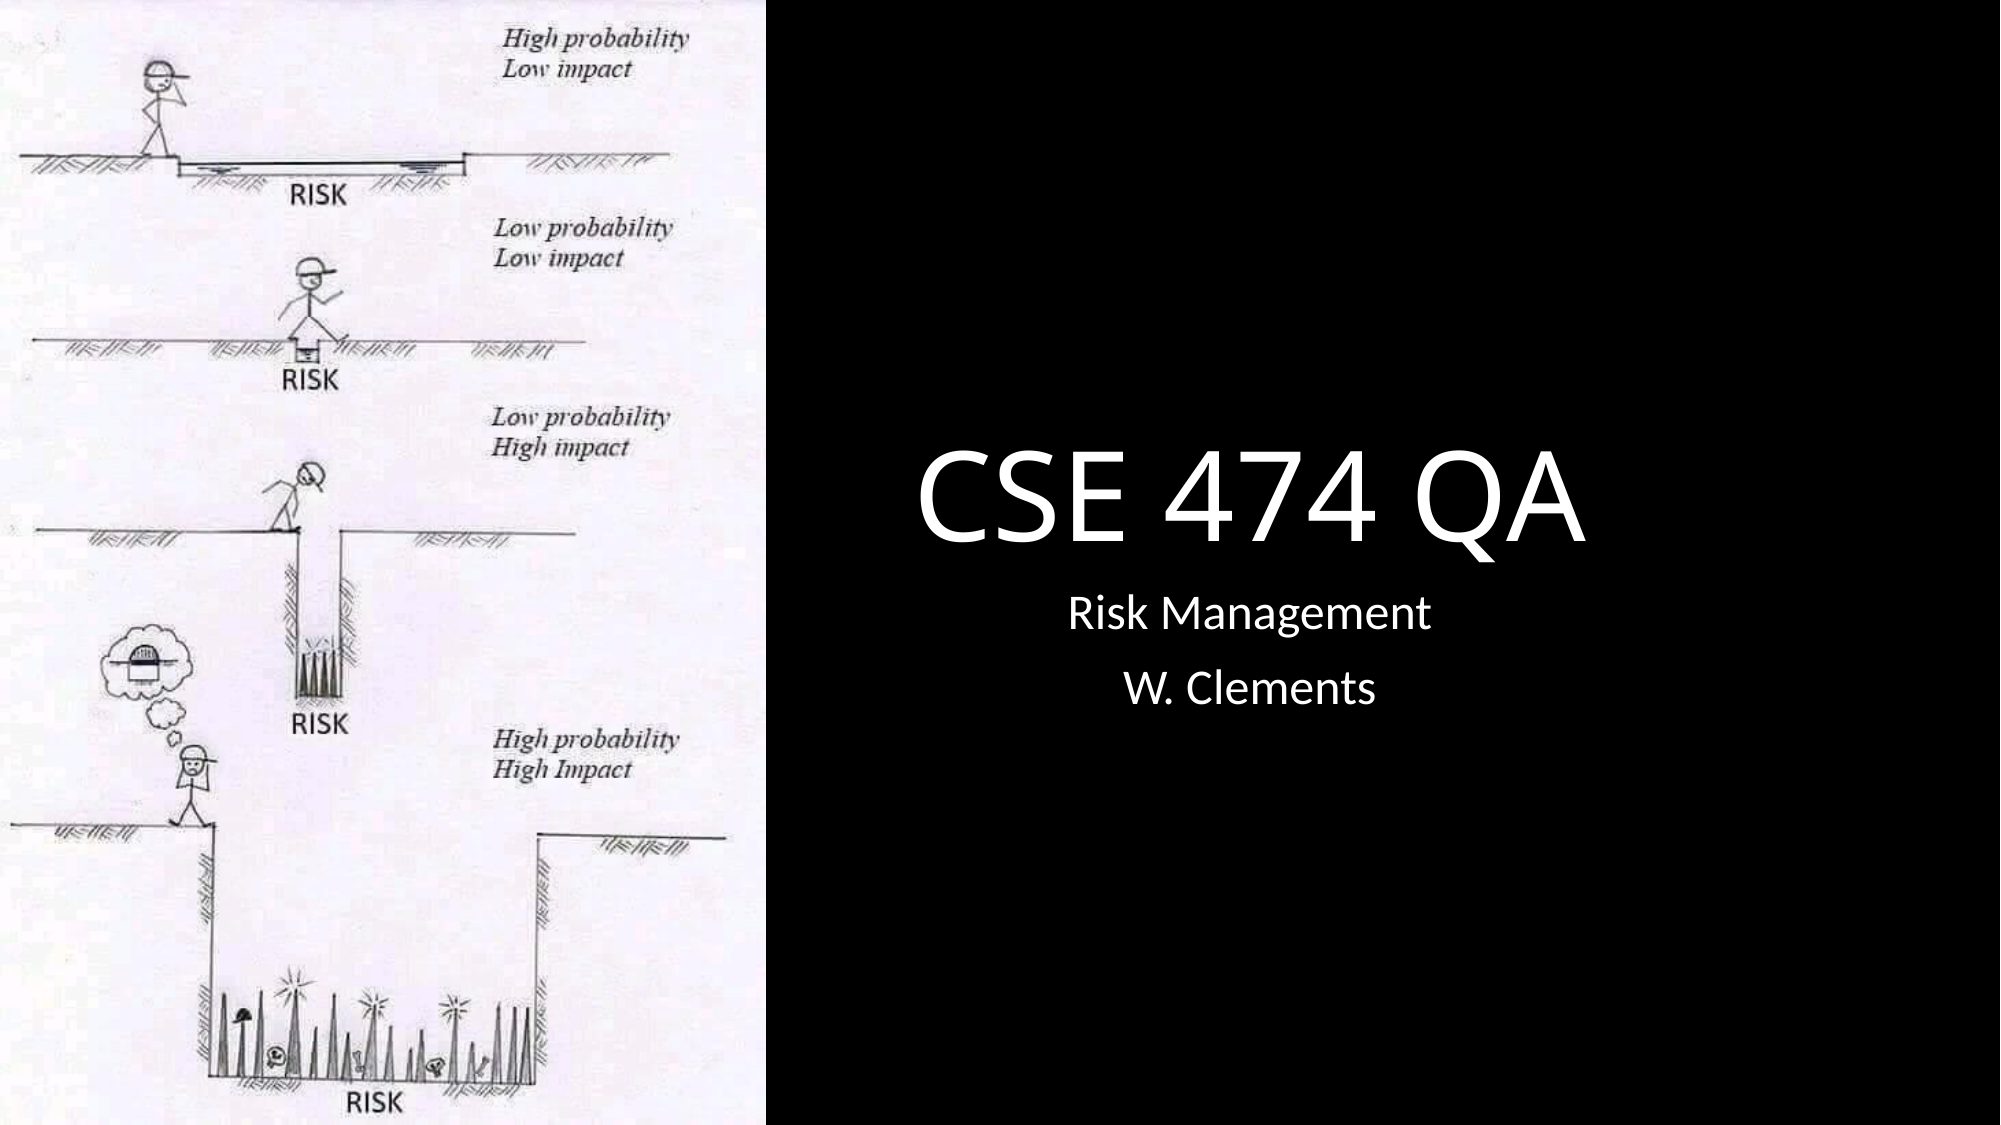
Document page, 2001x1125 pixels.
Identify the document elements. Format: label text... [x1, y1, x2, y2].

title CSE 474 QA [766, 184, 2000, 576]
picture [0, 0, 766, 1125]
subtitle Risk Management W. Clements [766, 578, 2000, 851]
